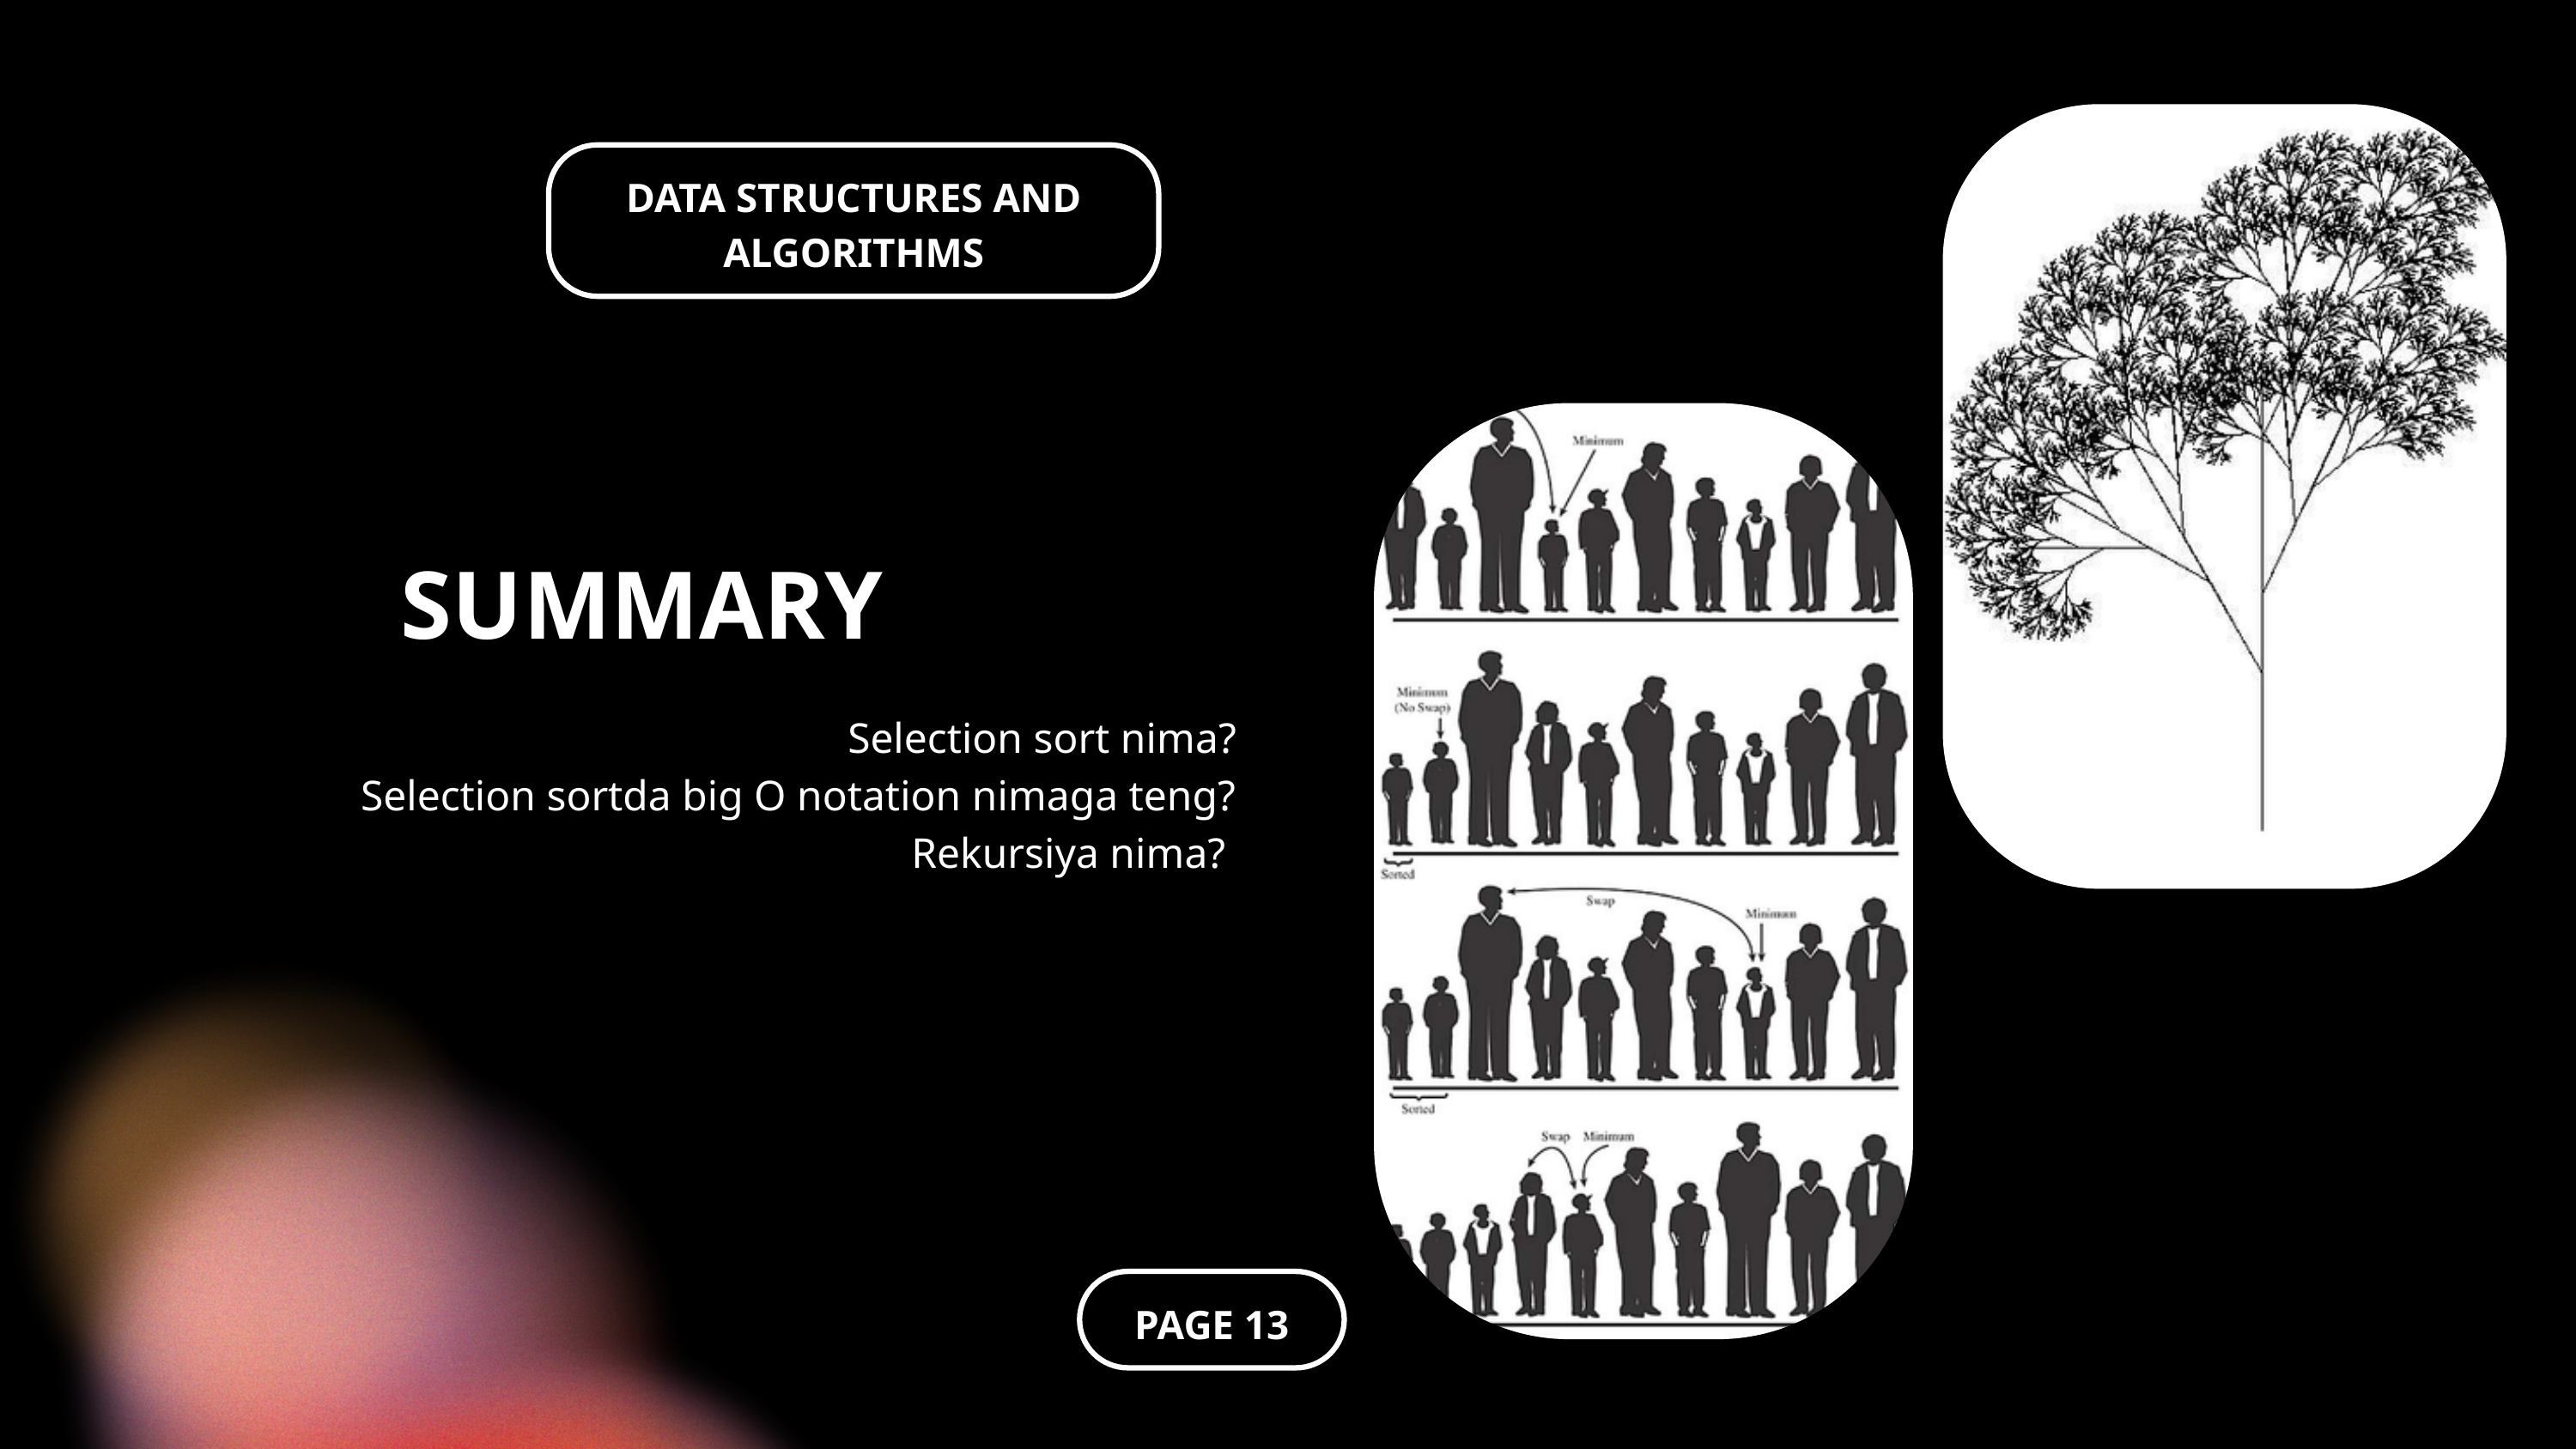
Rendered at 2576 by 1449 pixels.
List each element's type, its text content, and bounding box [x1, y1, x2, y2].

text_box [1373, 403, 1914, 1340]
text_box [1079, 1270, 1345, 1368]
text_box Selection sort nima? Selection sortda big O notation nimaga teng? Rekursiya nima? [307, 703, 1237, 876]
text_box [0, 954, 965, 1449]
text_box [1942, 104, 2507, 889]
text_box SUMMARY [187, 555, 884, 658]
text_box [548, 144, 1159, 297]
